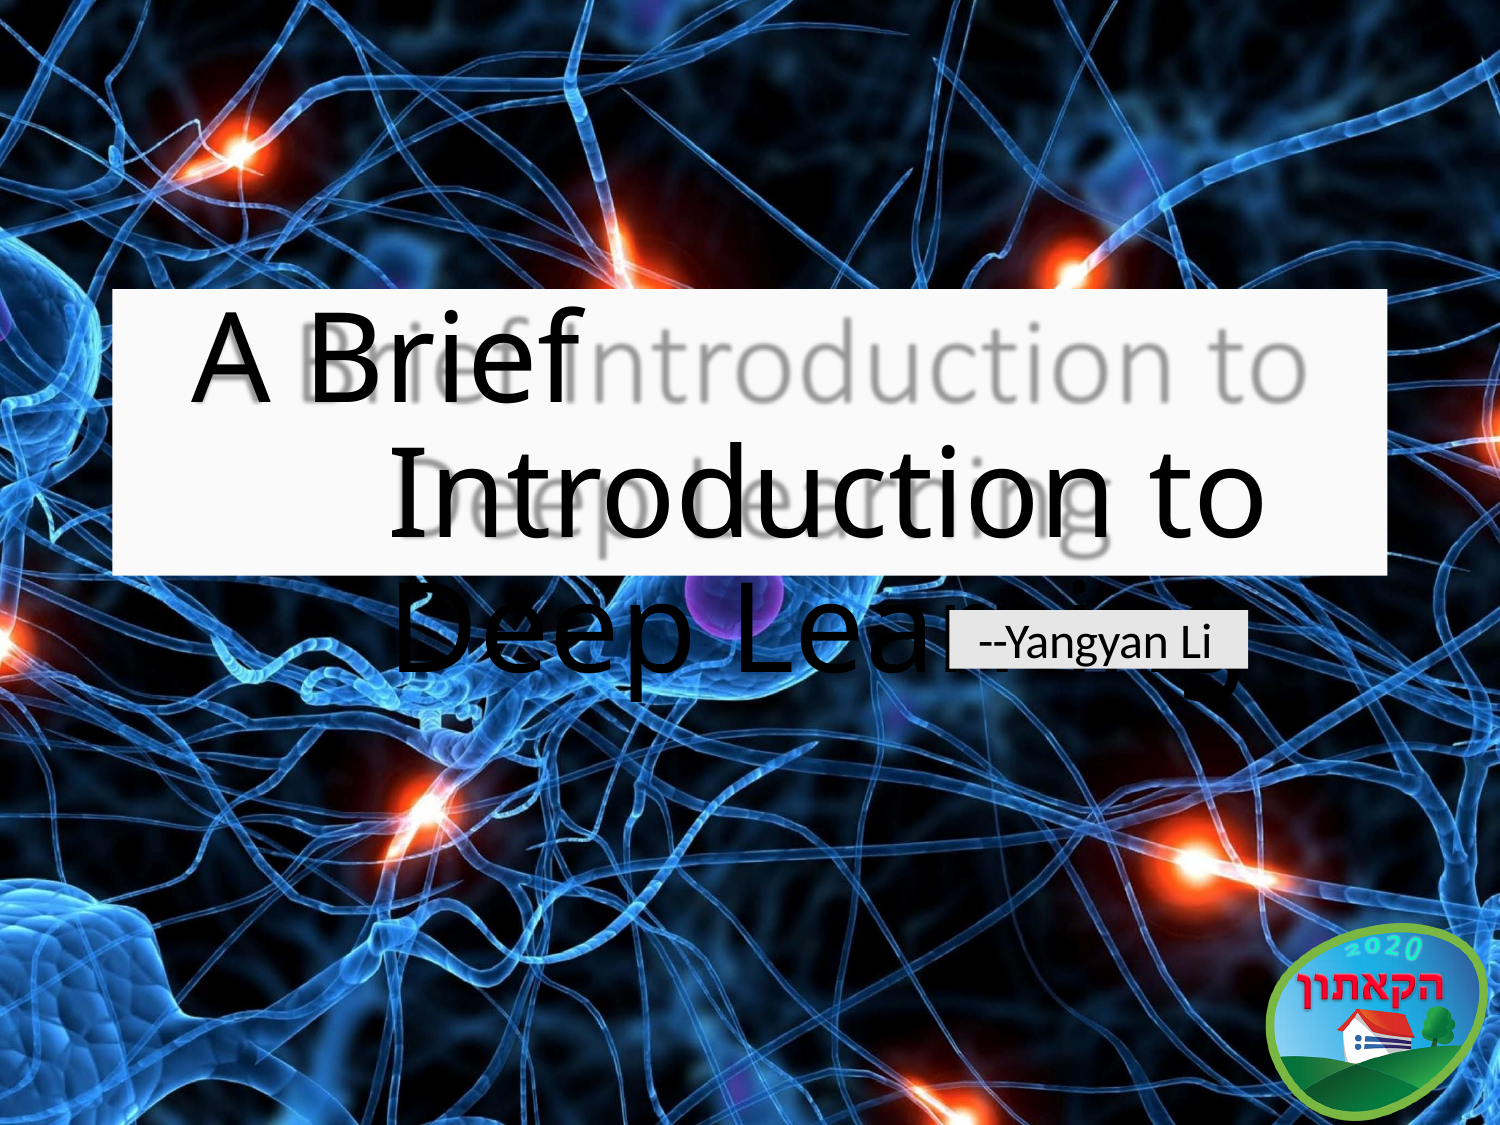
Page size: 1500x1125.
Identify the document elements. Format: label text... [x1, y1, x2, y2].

text_box --Yangyan Li [949, 610, 1249, 669]
title A Brief Introduction to Deep Learning [112, 273, 1388, 698]
text_box [112, 241, 1420, 441]
picture [1256, 921, 1492, 1122]
text_box [0, 0, 1500, 1125]
